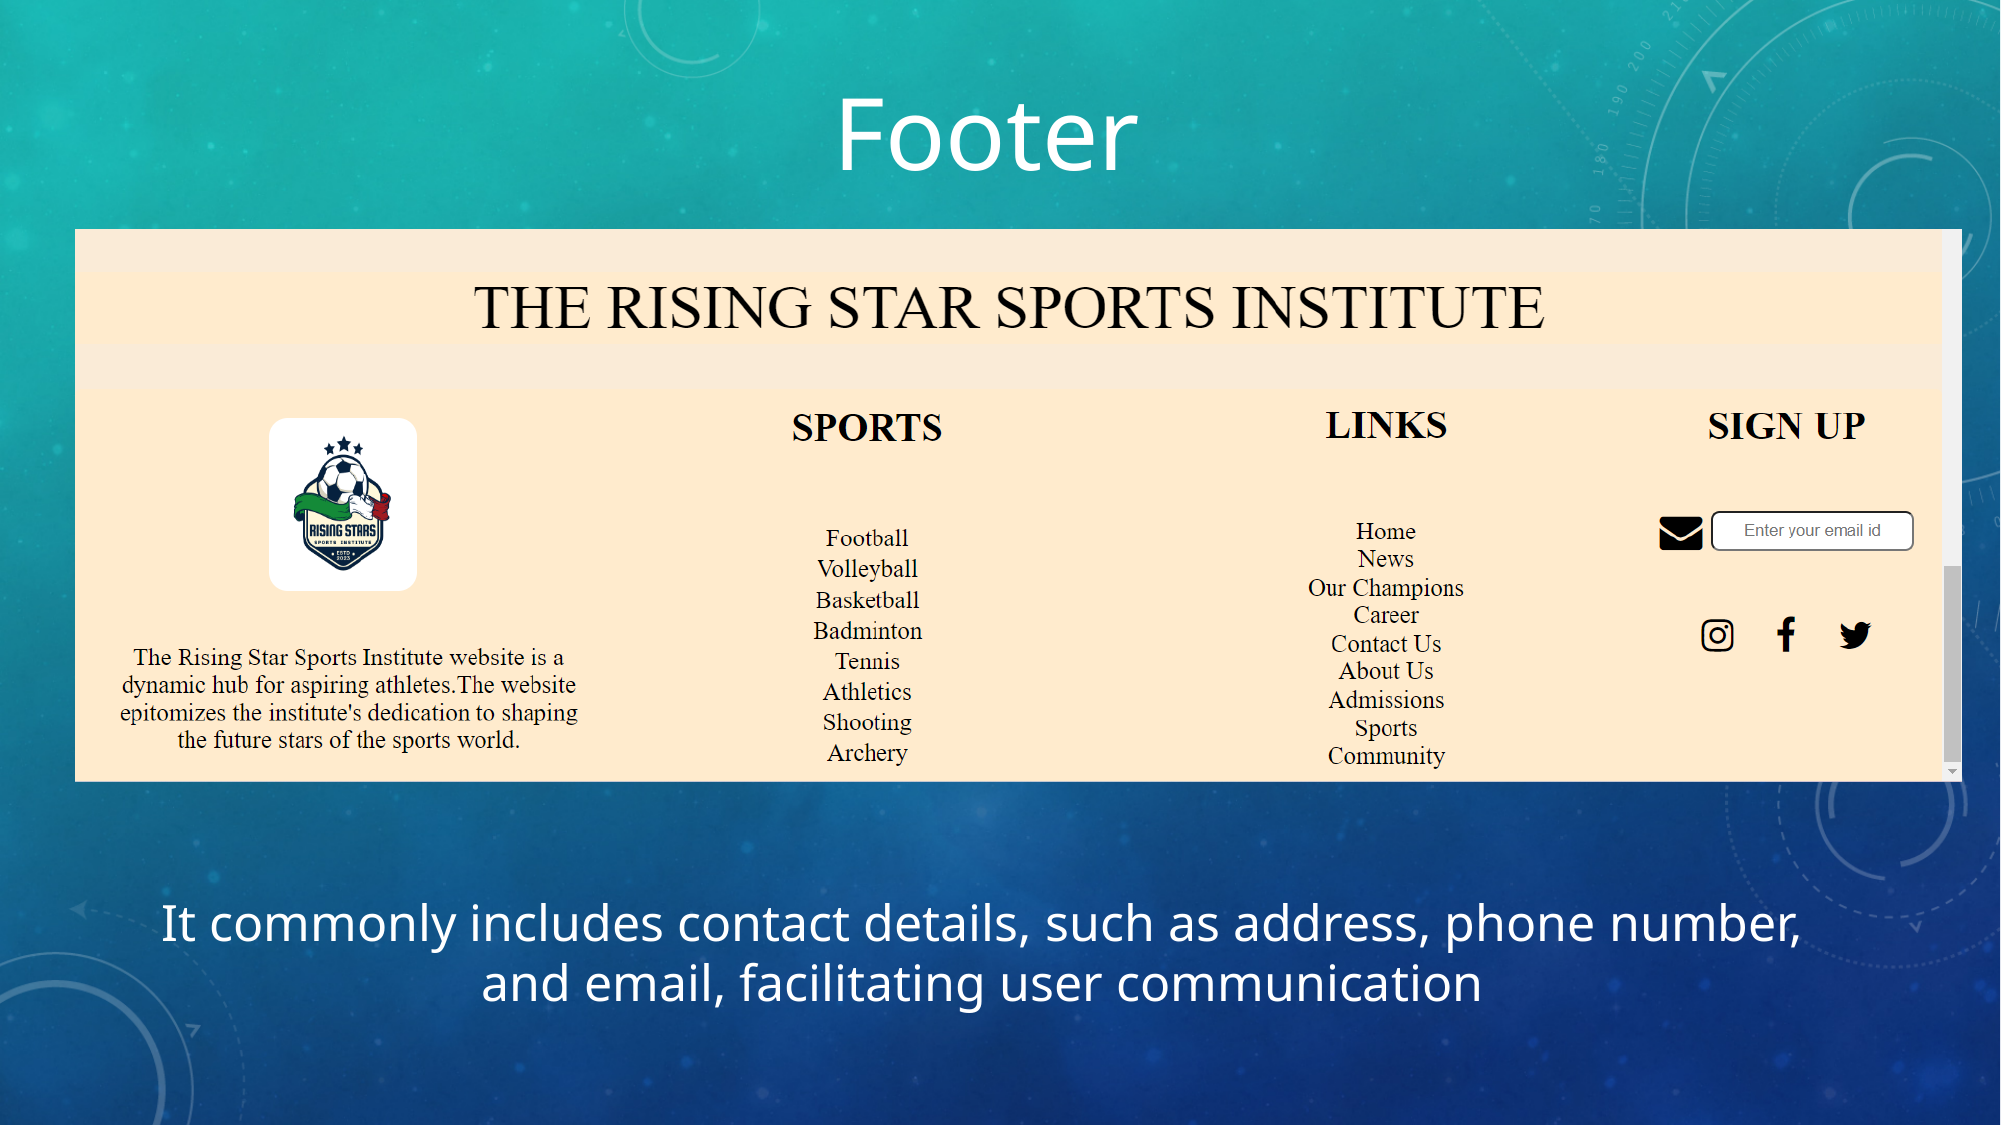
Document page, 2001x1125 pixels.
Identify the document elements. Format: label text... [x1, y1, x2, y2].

picture [0, 0, 2001, 1125]
text_box Footer [277, 63, 1723, 199]
text_box It commonly includes contact details, such as address, phone number, and email, facilitating user communication [145, 884, 1821, 1020]
